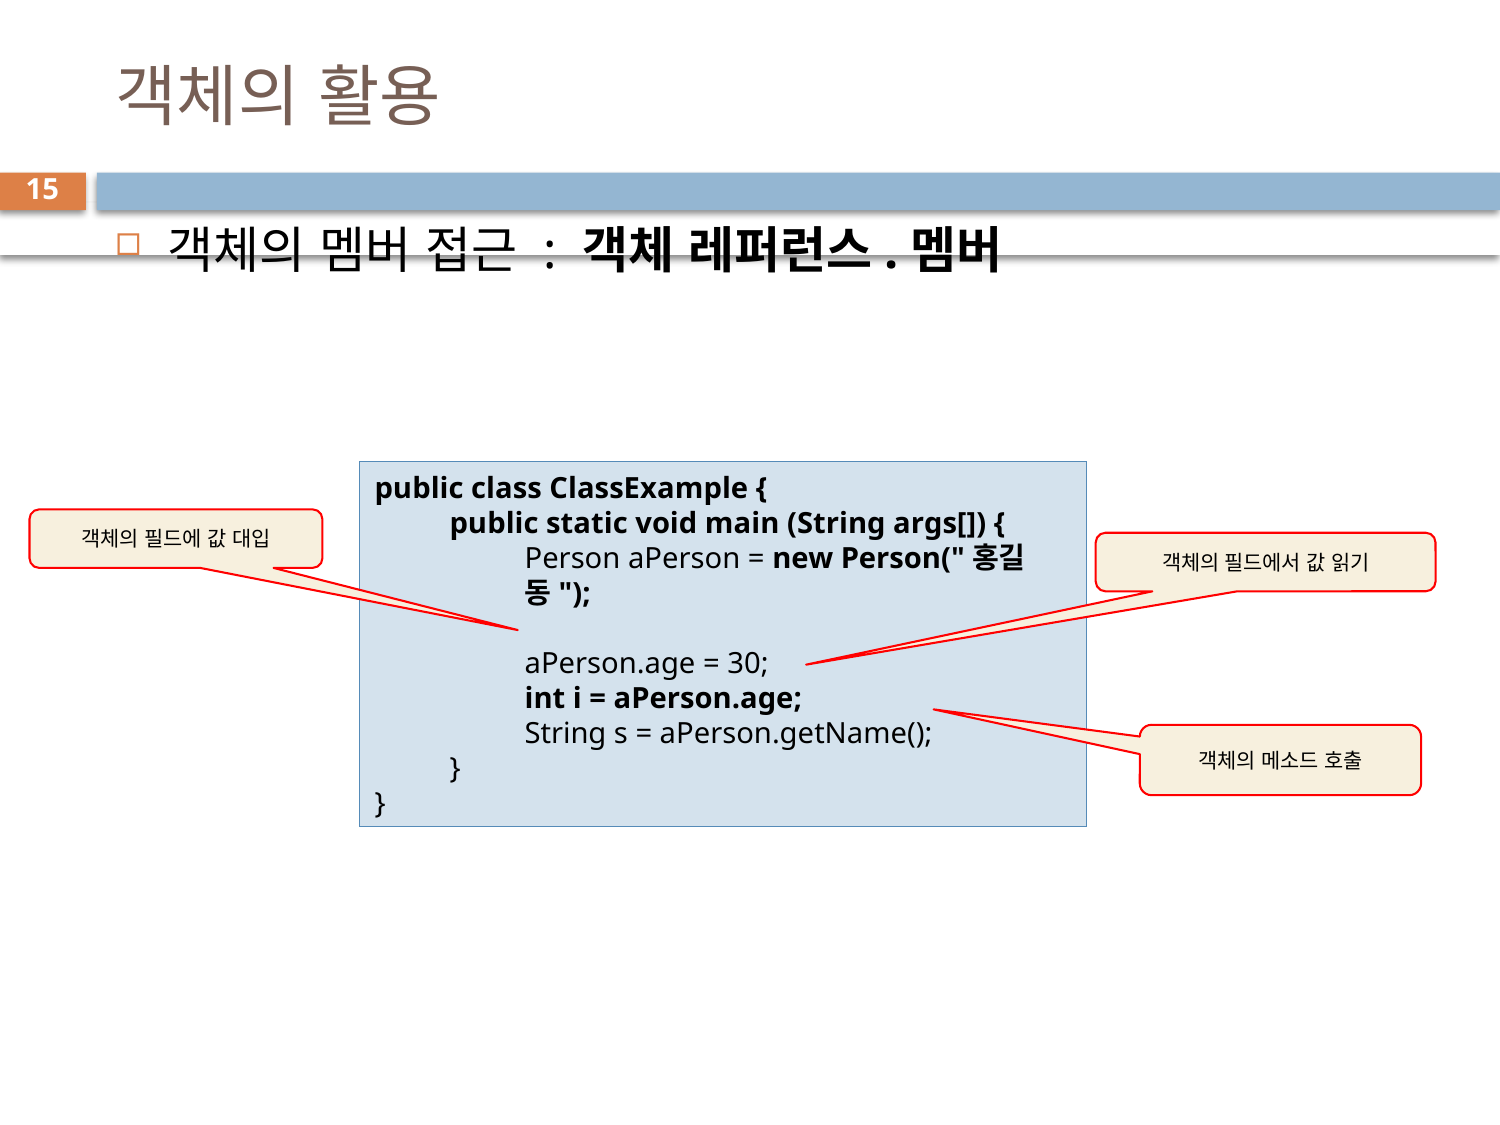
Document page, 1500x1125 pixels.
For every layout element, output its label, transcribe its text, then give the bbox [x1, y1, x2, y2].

title 객체의 활용 [100, 37, 1438, 149]
list 객체의 멤버 접근 : 객체 레퍼런스.멤버 [100, 210, 1438, 528]
text_box 객체의 필드에 값 대입 [27, 507, 520, 632]
text_box 객체의 필드에서 값 읽기 [804, 531, 1438, 667]
text_box 객체의 메소드 호출 [932, 707, 1423, 797]
text_box public class ClassExample { public static void main (String args[]) { Person aPerson = new Person("홍길동"); aPerson.age = 30; int i = aPerson.age; String s = aPerson.getName(); } } [359, 461, 1087, 827]
slide_number 15 [0, 170, 87, 211]
